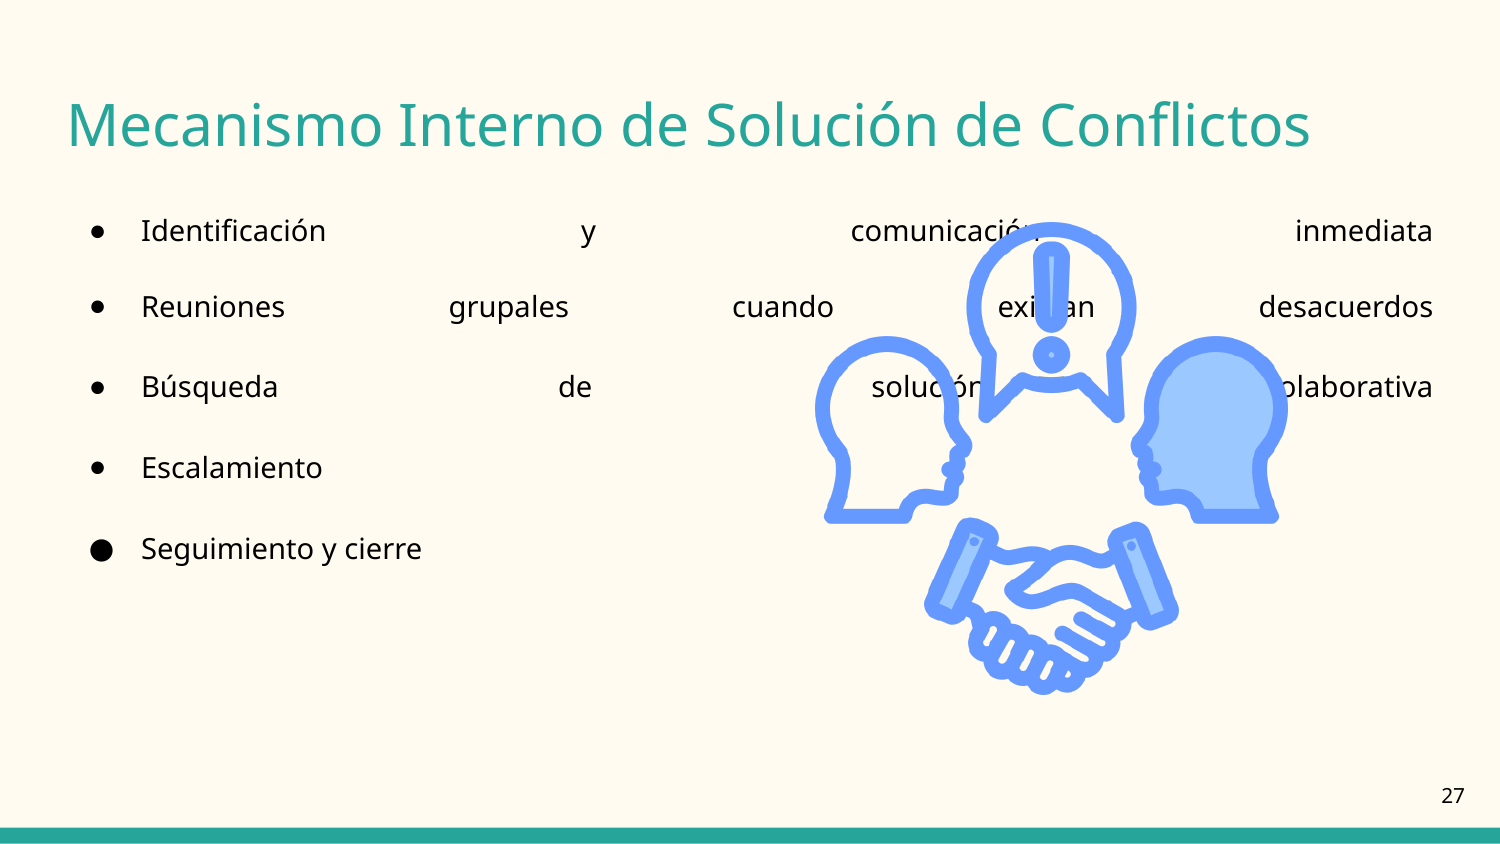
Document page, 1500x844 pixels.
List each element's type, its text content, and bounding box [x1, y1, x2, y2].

title Mecanismo Interno de Solución de Conflictos [51, 72, 1449, 174]
list Identificación y comunicación inmediata Reuniones grupales cuando existan desacuerdos Búsqueda de solución colaborativa Escalamiento Seguimiento y cierre [51, 192, 1449, 750]
picture [807, 214, 1296, 702]
slide_number ‹#› [1389, 764, 1480, 830]
